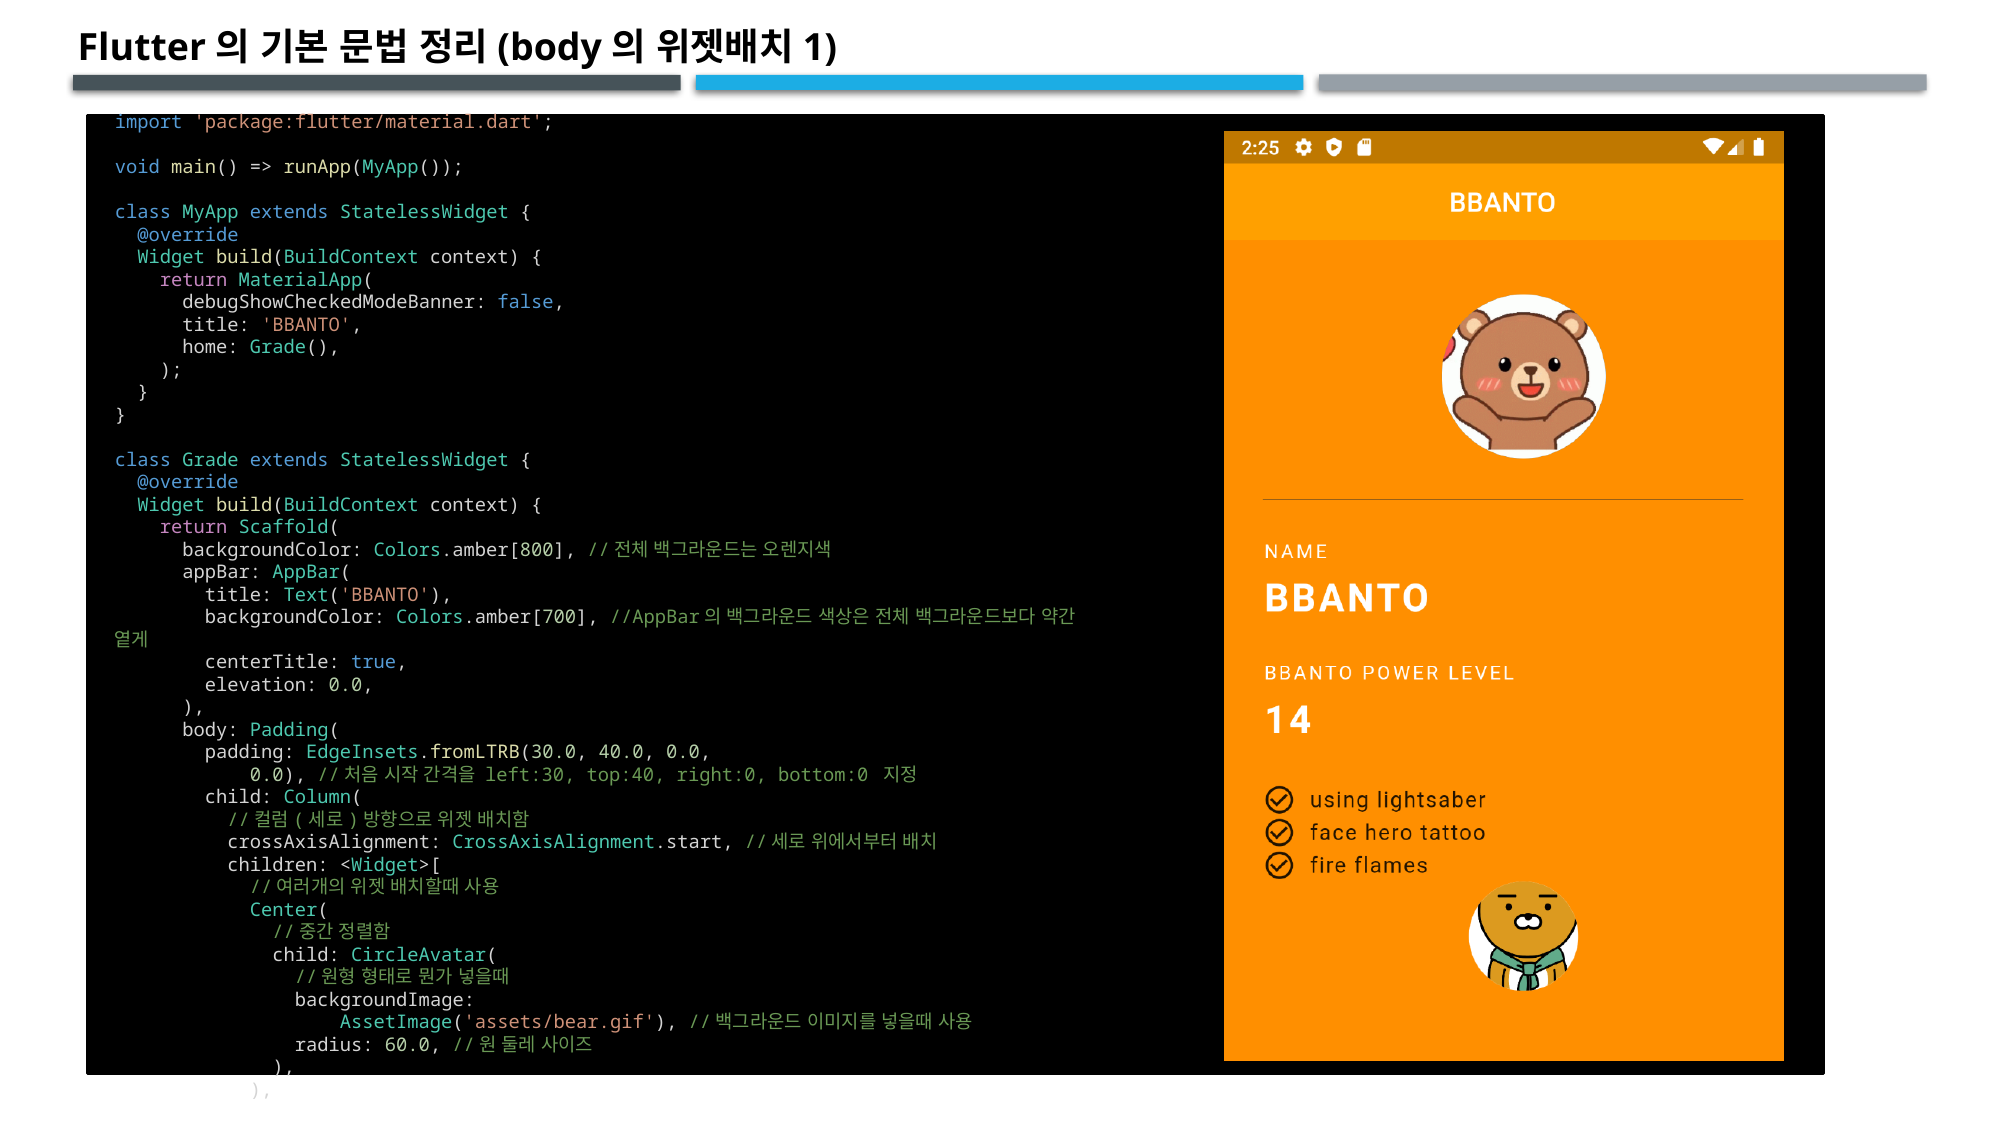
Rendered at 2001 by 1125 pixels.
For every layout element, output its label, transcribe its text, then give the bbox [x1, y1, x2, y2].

text_box Flutter의 기본 문법 정리(body의 위젯배치1) [63, 15, 853, 76]
text_box [1100, 114, 1825, 1075]
picture [1223, 127, 1787, 1061]
text_box import 'package:flutter/material.dart'; void main() => runApp(MyApp()); class MyApp extends StatelessWidget { @override Widget build(BuildContext context) { return MaterialApp( debugShowCheckedModeBanner: false, title: 'BBANTO', home: Grade(), ); } } class Grade extends StatelessWidget { @override Widget build(BuildContext context) { return Scaffold( backgroundColor: Colors.amber[800], //전체 백그라운드는 오렌지색 appBar: AppBar( title: Text('BBANTO'), backgroundColor: Colors.amber[700], //AppBar의 백그라운드 색상은 전체 백그라운드보다 약간 옅게 centerTitle: true, elevation: 0.0, ), body: Padding( padding: EdgeInsets.fromLTRB(30.0, 40.0, 0.0, 0.0), //처음 시작 간격을 left:30, top:40, right:0, bottom:0 지정 child: Column( //컬럼(세로)방향으로 위젯 배치함 crossAxisAlignment: CrossAxisAlignment.start, //세로 위에서부터 배치 children: <Widget>[ //여러개의 위젯 배치할때 사용 Center( //중간 정렬함 child: CircleAvatar( //원형 형태로 뭔가 넣을때 backgroundImage: AssetImage('assets/bear.gif'), //백그라운드 이미지를 넣을때 사용 radius: 60.0, //원 둘레 사이즈 ), ), [99, 102, 1100, 1108]
text_box [86, 114, 99, 1075]
